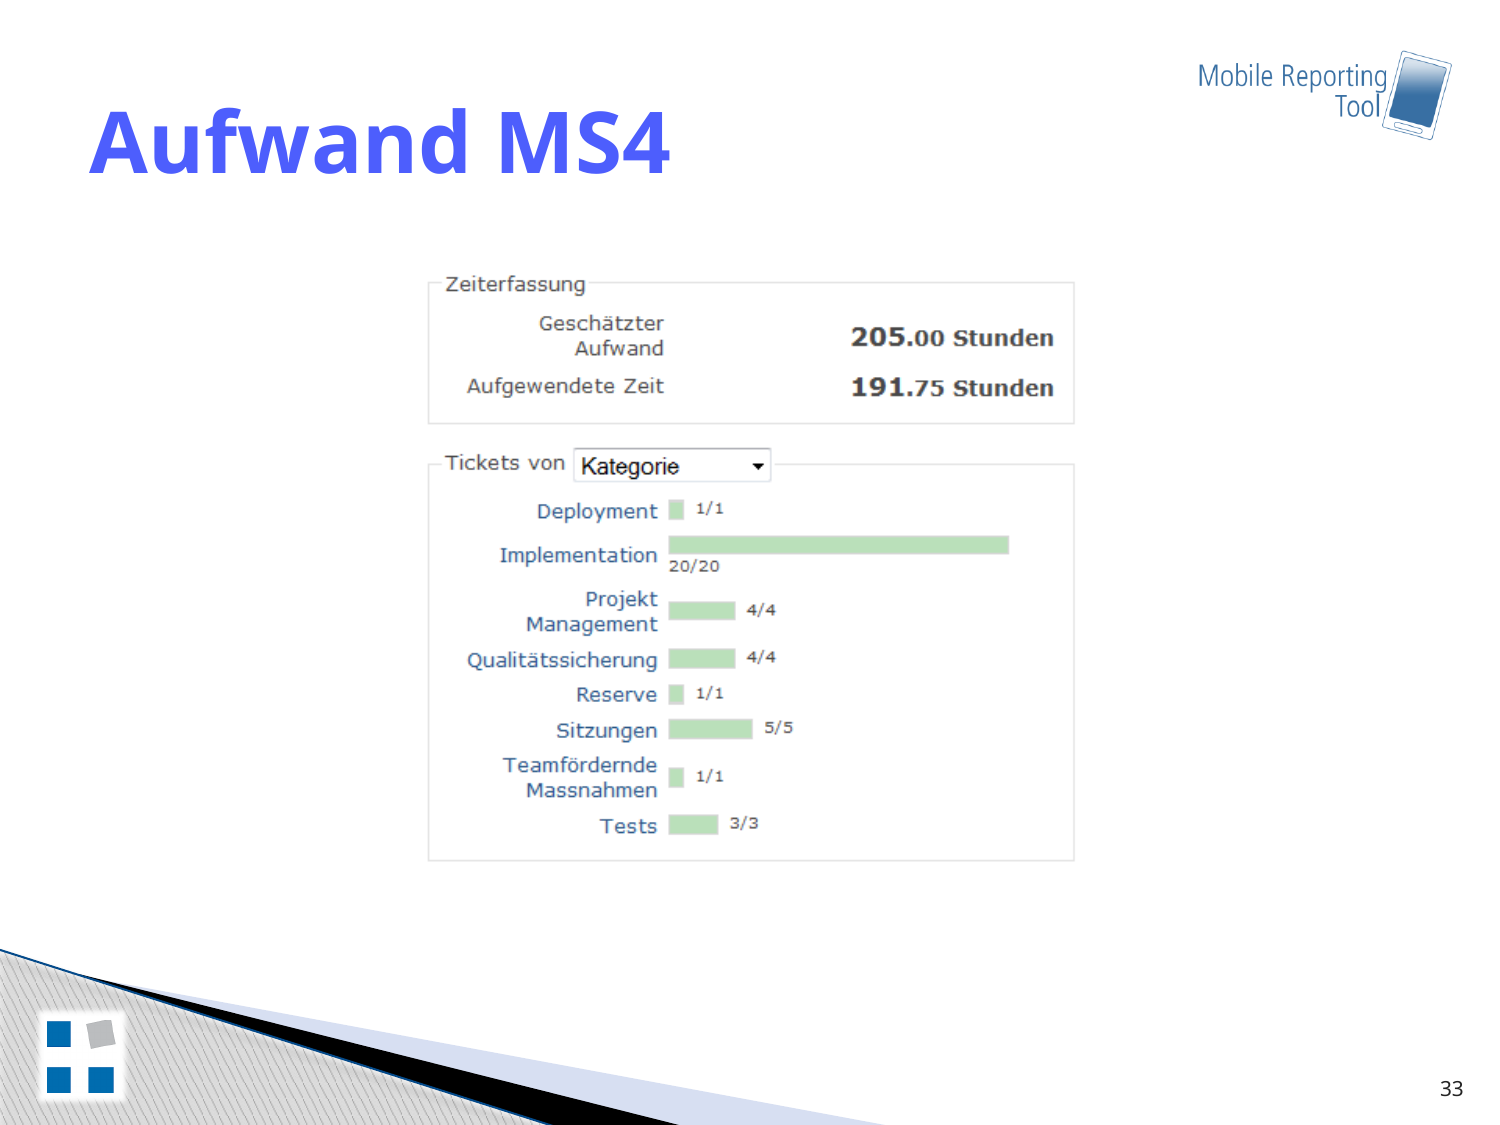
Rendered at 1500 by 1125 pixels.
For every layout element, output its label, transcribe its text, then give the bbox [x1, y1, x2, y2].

title Aufwand MS4 [75, 45, 1425, 233]
picture [413, 257, 1087, 868]
picture [47, 1020, 117, 1093]
picture [1187, 42, 1459, 149]
slide_number 33 [1418, 1051, 1479, 1112]
